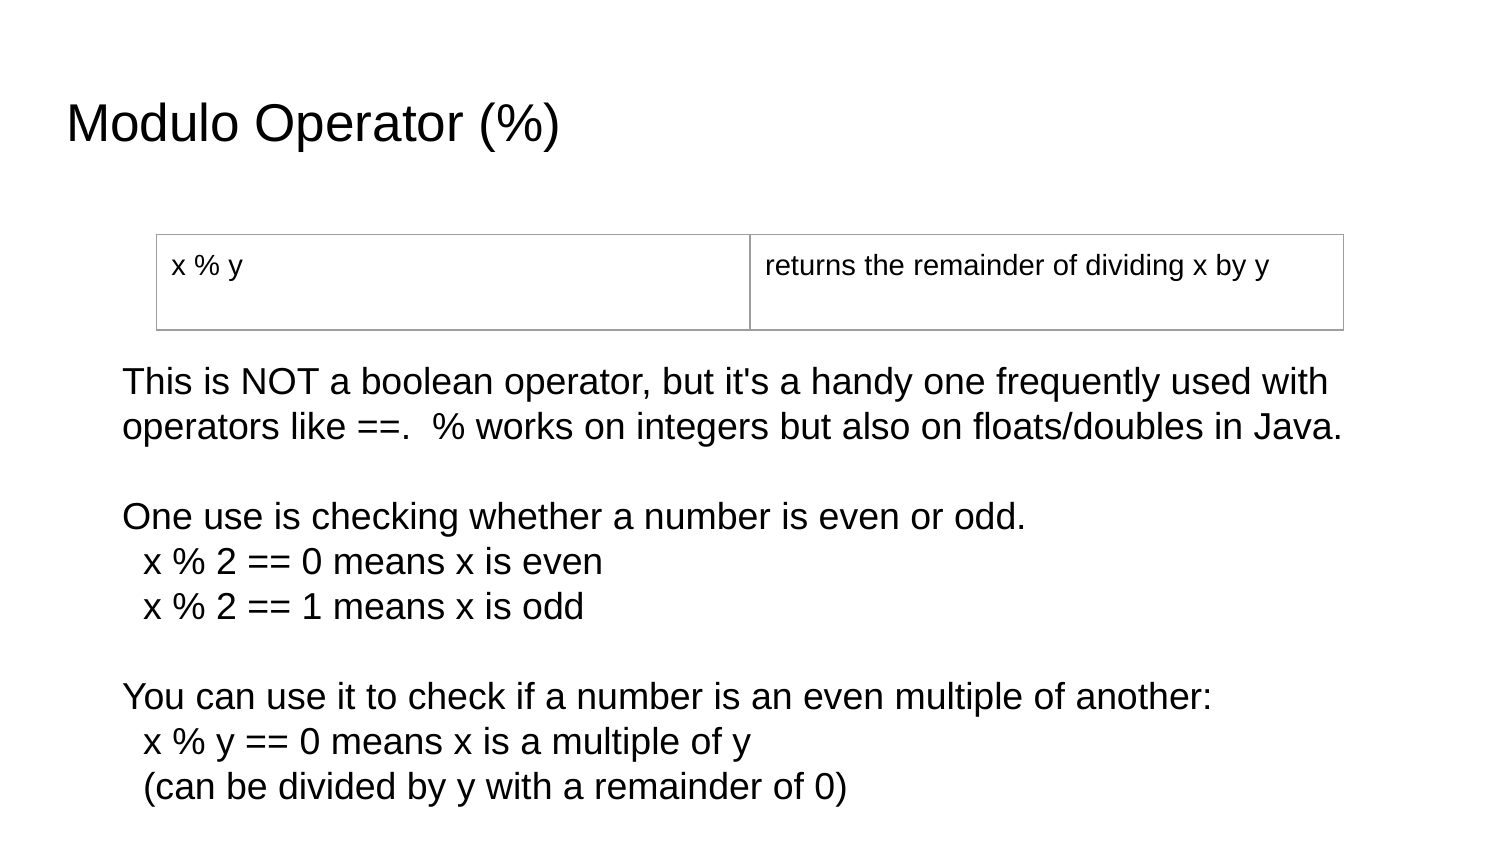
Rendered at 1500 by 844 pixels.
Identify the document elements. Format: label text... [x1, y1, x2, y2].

table_header returns the remainder of dividing x by y [751, 235, 1343, 329]
title Modulo Operator (%) [51, 72, 1449, 167]
text_box This is NOT a boolean operator, but it's a handy one frequently used with operators like ==. % works on integers but also on floats/doubles in Java. One use is checking whether a number is even or odd. x % 2 == 0 means x is even x % 2 == 1 means x is odd You can use it to check if a number is an even multiple of another: x % y == 0 means x is a multiple of y (can be divided by y with a remainder of 0) [107, 341, 1403, 844]
table_header x % y [157, 235, 749, 329]
